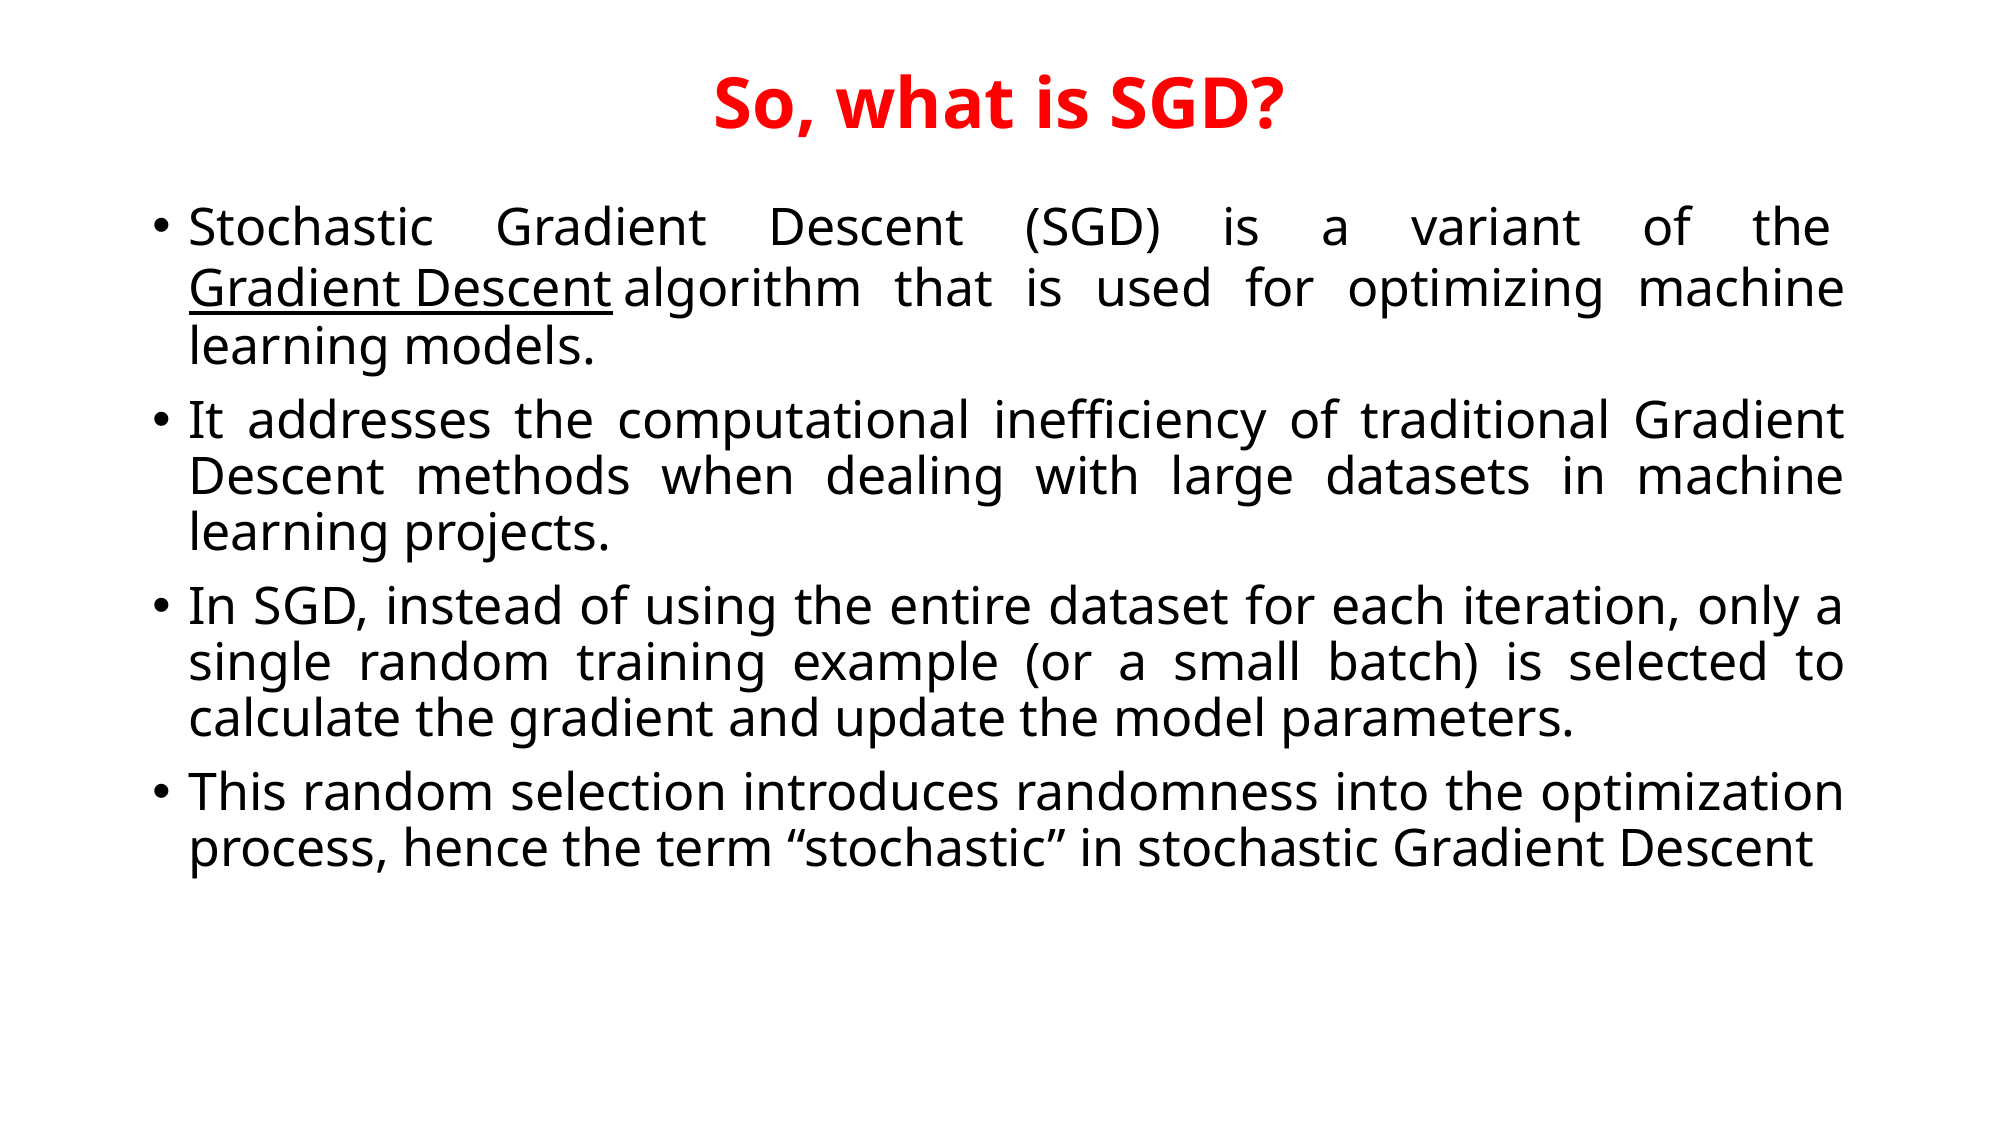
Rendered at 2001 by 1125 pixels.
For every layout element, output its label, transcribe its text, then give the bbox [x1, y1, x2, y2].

list Stochastic Gradient Descent (SGD) is a variant of the Gradient Descent algorithm that is used for optimizing machine learning models. It addresses the computational inefficiency of traditional Gradient Descent methods when dealing with large datasets in machine learning projects. In SGD, instead of using the entire dataset for each iteration, only a single random training example (or a small batch) is selected to calculate the gradient and update the model parameters. This random selection introduces randomness into the optimization process, hence the term “stochastic” in stochastic Gradient Descent [137, 192, 1863, 907]
title So, what is SGD? [137, 59, 1863, 152]
